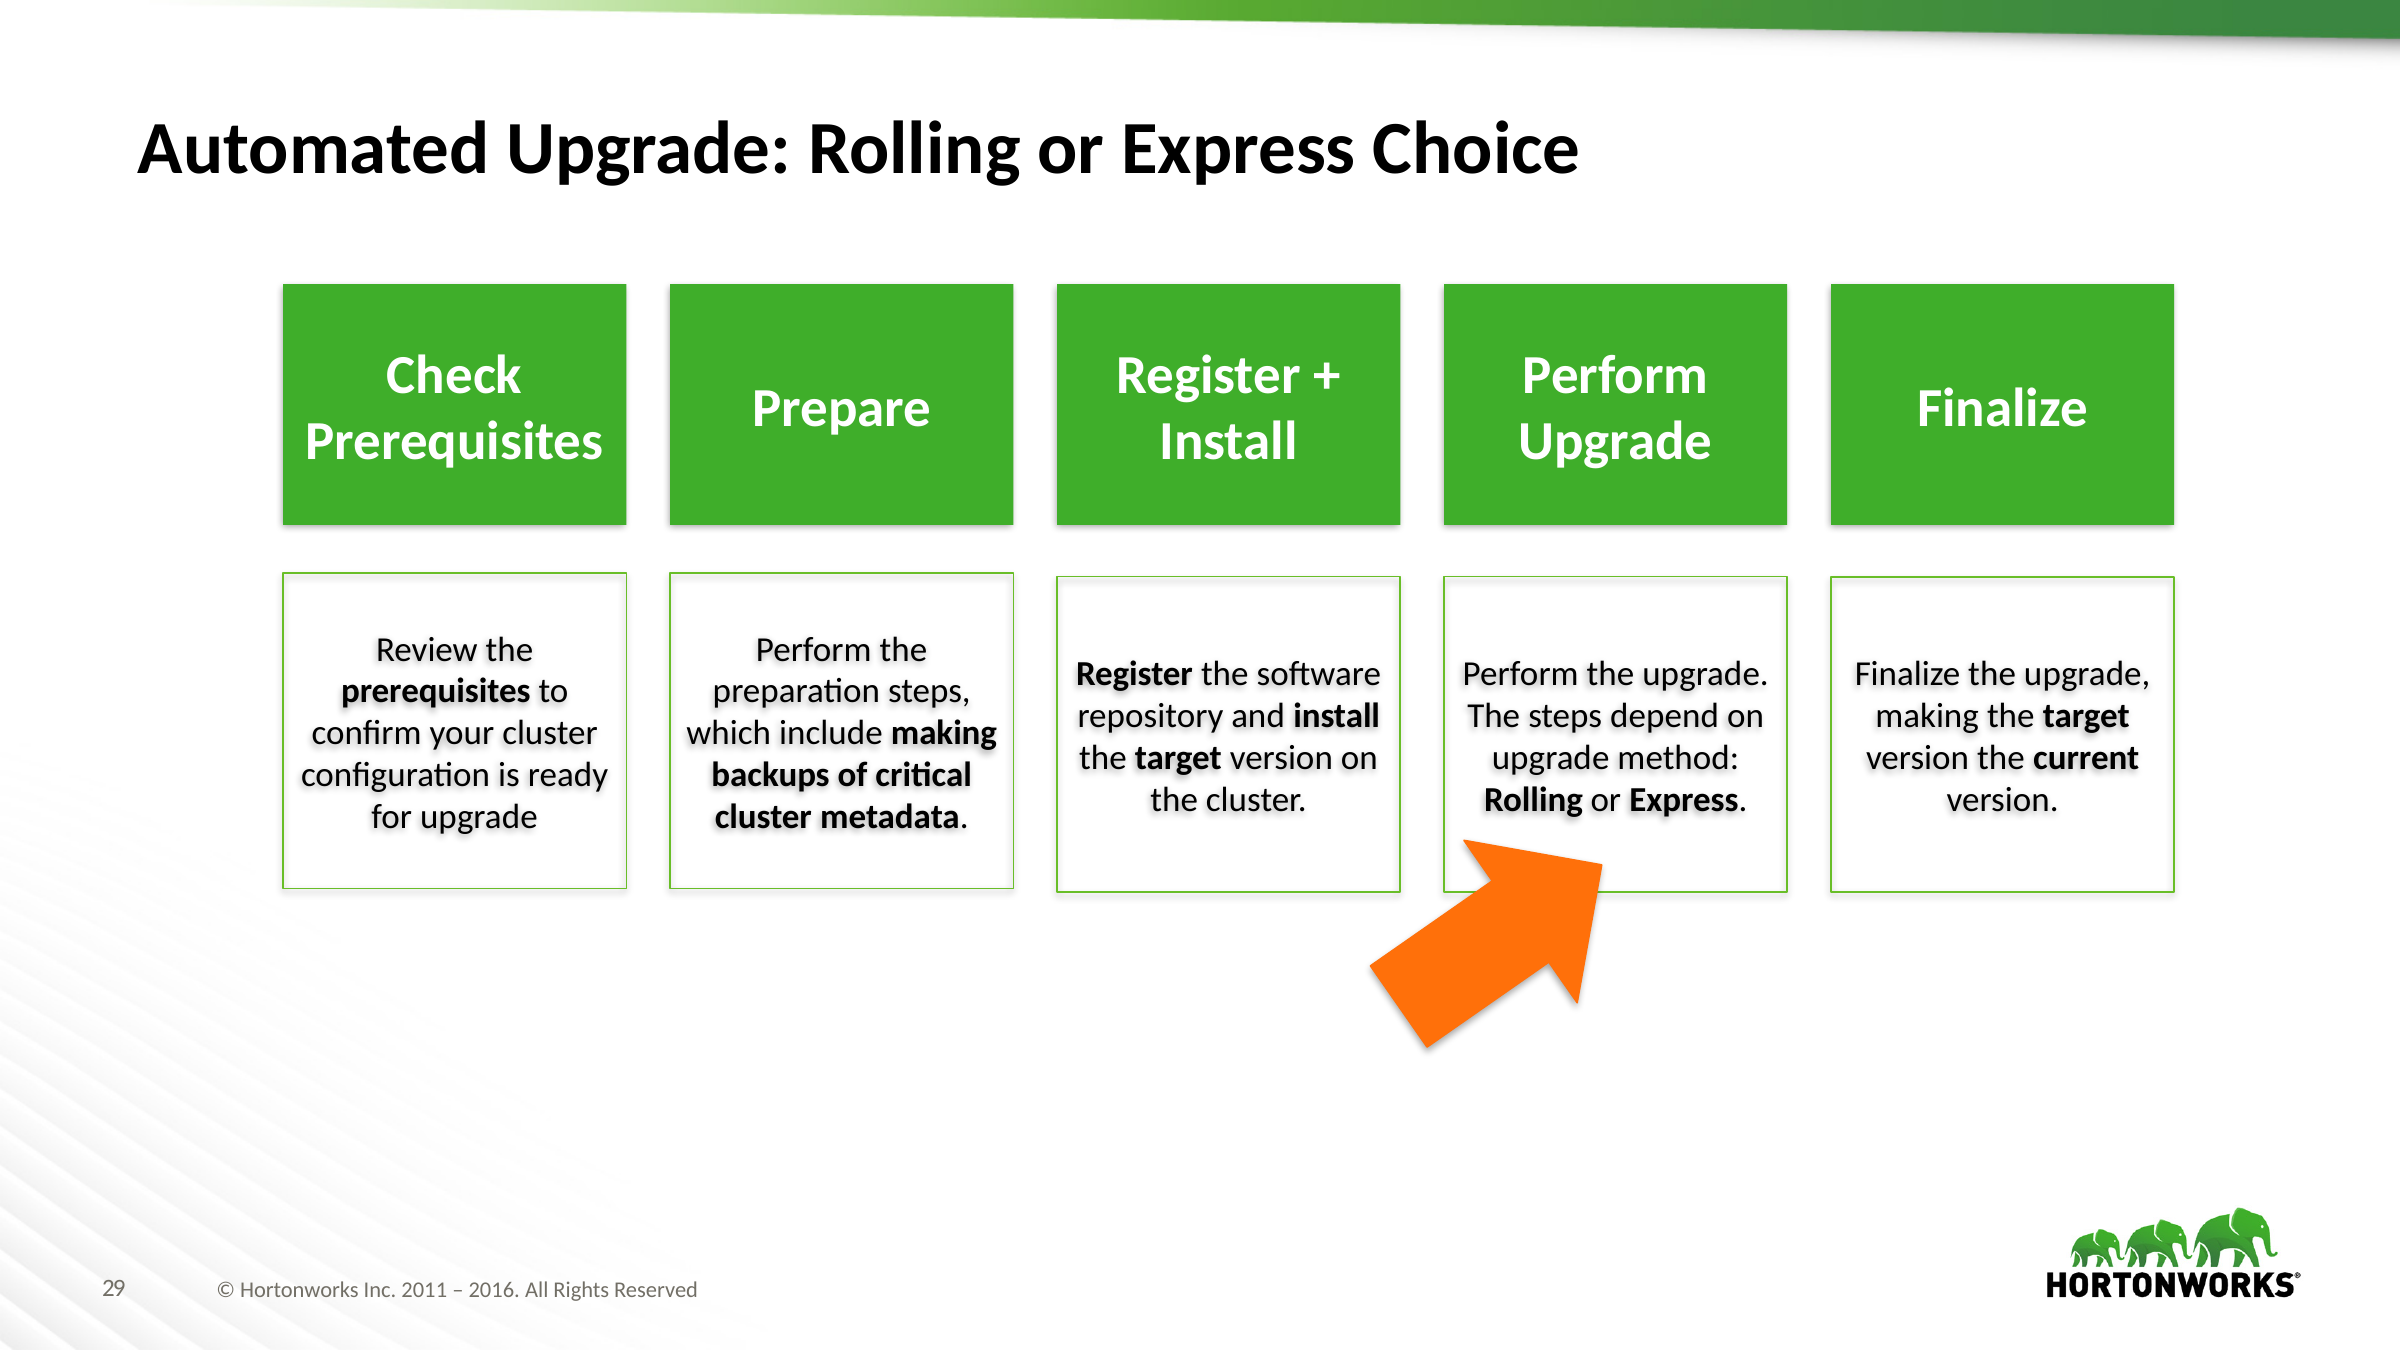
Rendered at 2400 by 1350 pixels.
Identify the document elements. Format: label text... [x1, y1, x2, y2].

text_box Review the prerequisites to confirm your cluster configuration is ready for upgrade [282, 572, 627, 889]
text_box Perform the upgrade. The steps depend on upgrade method: Rolling or Express. [1443, 576, 1788, 893]
text_box Perform Upgrade [1443, 283, 1788, 526]
text_box Prepare [669, 283, 1014, 526]
picture [0, 0, 2400, 1350]
text_box Finalize the upgrade, making the target version the current version. [1830, 576, 2175, 893]
text_box Register + Install [1056, 283, 1401, 526]
text_box Finalize [1830, 283, 2175, 526]
text_box Check Prerequisites [282, 283, 627, 526]
title Automated Upgrade: Rolling or Express Choice [138, 50, 2298, 250]
text_box Perform the preparation steps, which include making backups of critical cluster metadata. [669, 572, 1014, 889]
text_box Register the software repository and install the target version on the cluster. [1056, 576, 1401, 893]
text_box [1369, 839, 1603, 1048]
